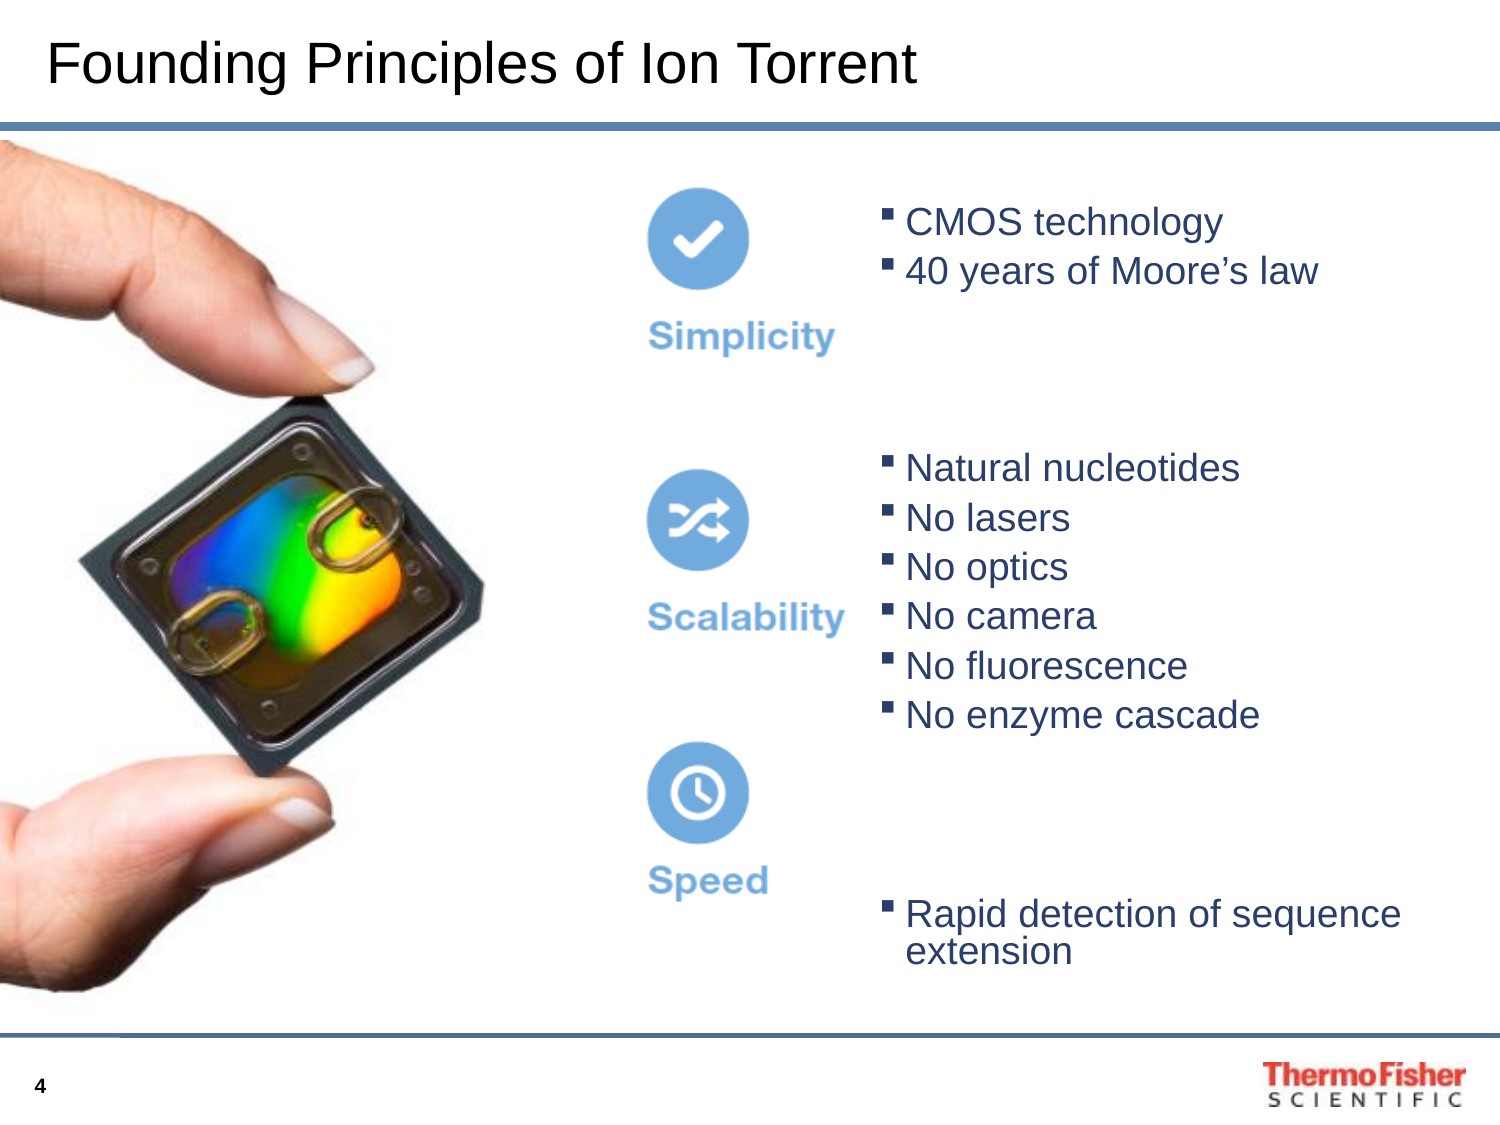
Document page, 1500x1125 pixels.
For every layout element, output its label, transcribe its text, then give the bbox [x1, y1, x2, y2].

title Founding Principles of Ion Torrent [38, 5, 1399, 122]
picture [0, 140, 501, 1027]
picture [1263, 1062, 1466, 1107]
picture [618, 169, 846, 370]
list CMOS technology 40 years of Moore’s law Natural nucleotides No lasers No optics No camera No fluorescence No enzyme cascade Rapid detection of sequence extension [837, 148, 1500, 983]
picture [628, 732, 800, 913]
picture [628, 451, 859, 651]
